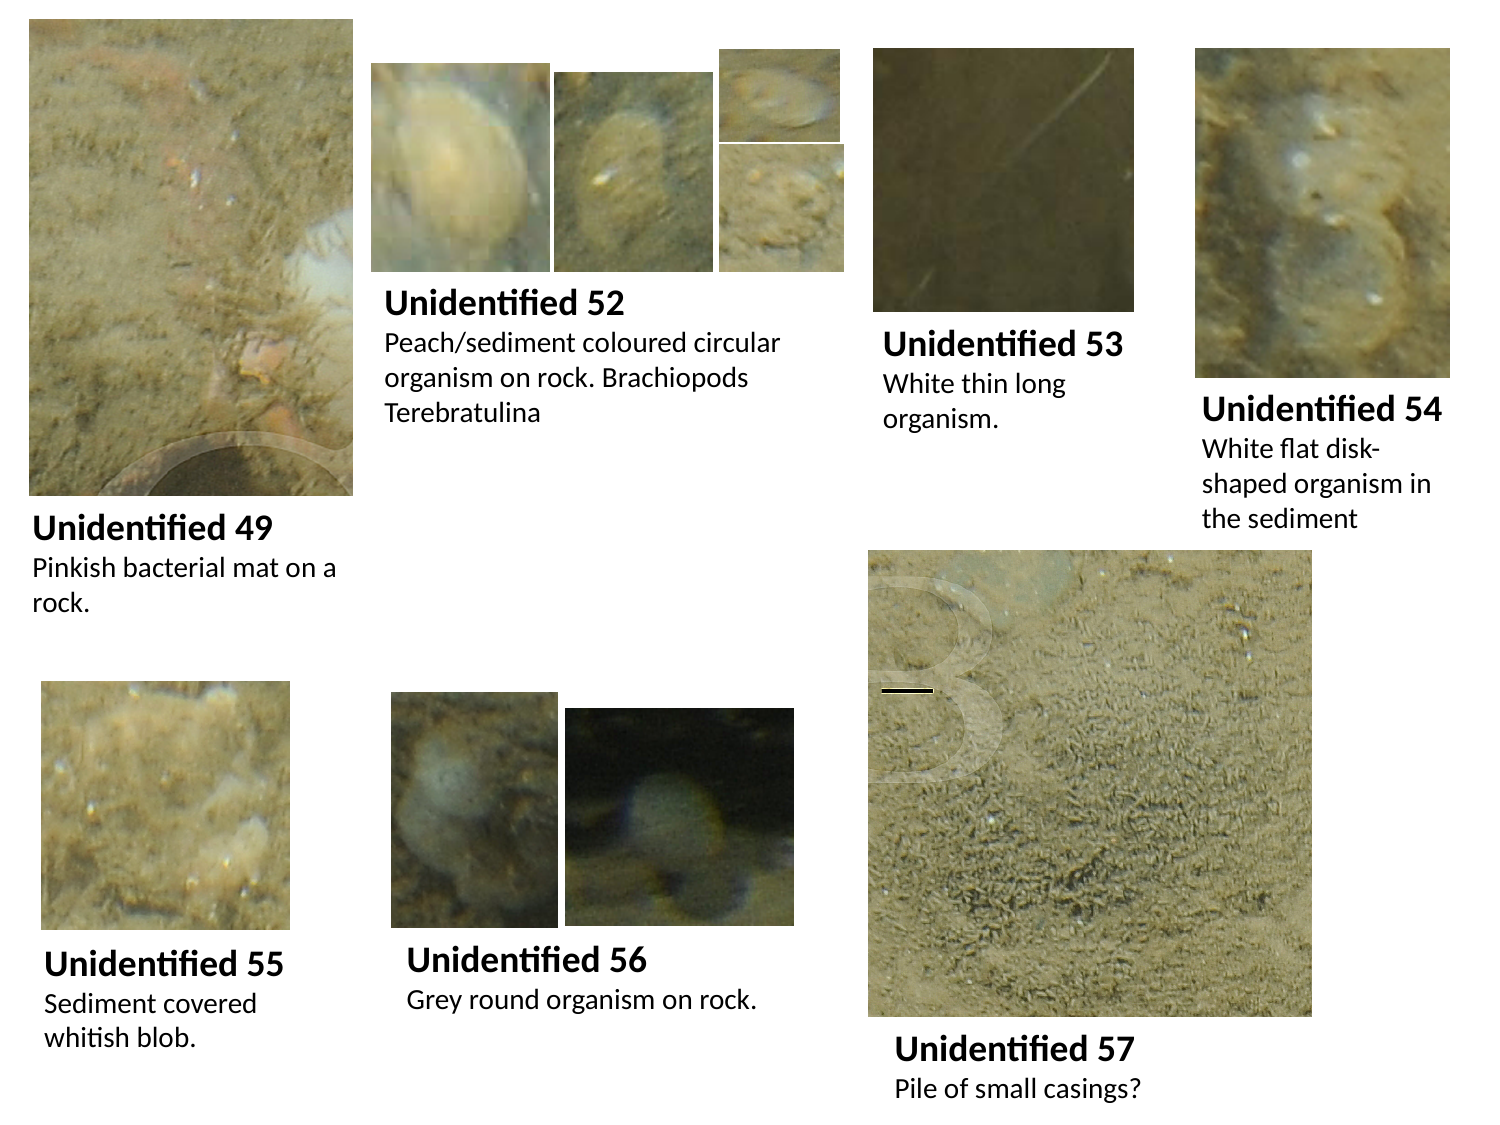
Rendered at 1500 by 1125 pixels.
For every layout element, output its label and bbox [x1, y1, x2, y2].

text_box [867, 48, 1140, 444]
text_box [17, 18, 366, 628]
text_box [391, 692, 794, 1025]
text_box [29, 681, 314, 1063]
text_box [369, 49, 844, 438]
text_box [867, 550, 1312, 1114]
text_box [1186, 48, 1459, 544]
